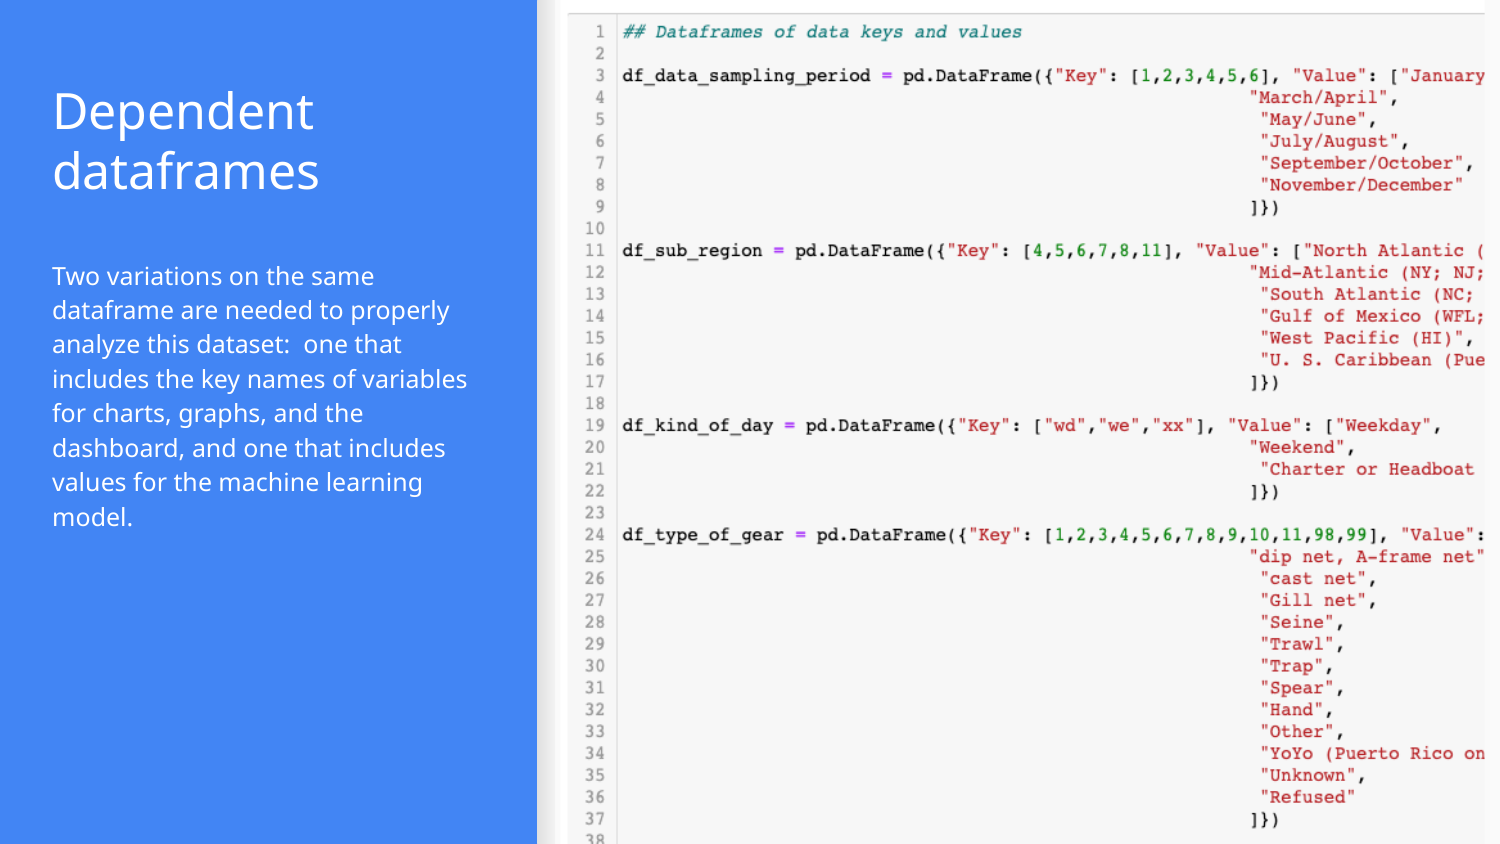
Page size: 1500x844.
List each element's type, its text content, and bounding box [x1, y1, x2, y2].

title Dependent dataframes [37, 58, 498, 216]
list Two variations on the same dataframe are needed to properly analyze this dataset: one that includes the key names of variables for charts, graphs, and the dashboard, and one that includes values for the machine learning model. [37, 240, 498, 760]
picture [559, 0, 1485, 844]
